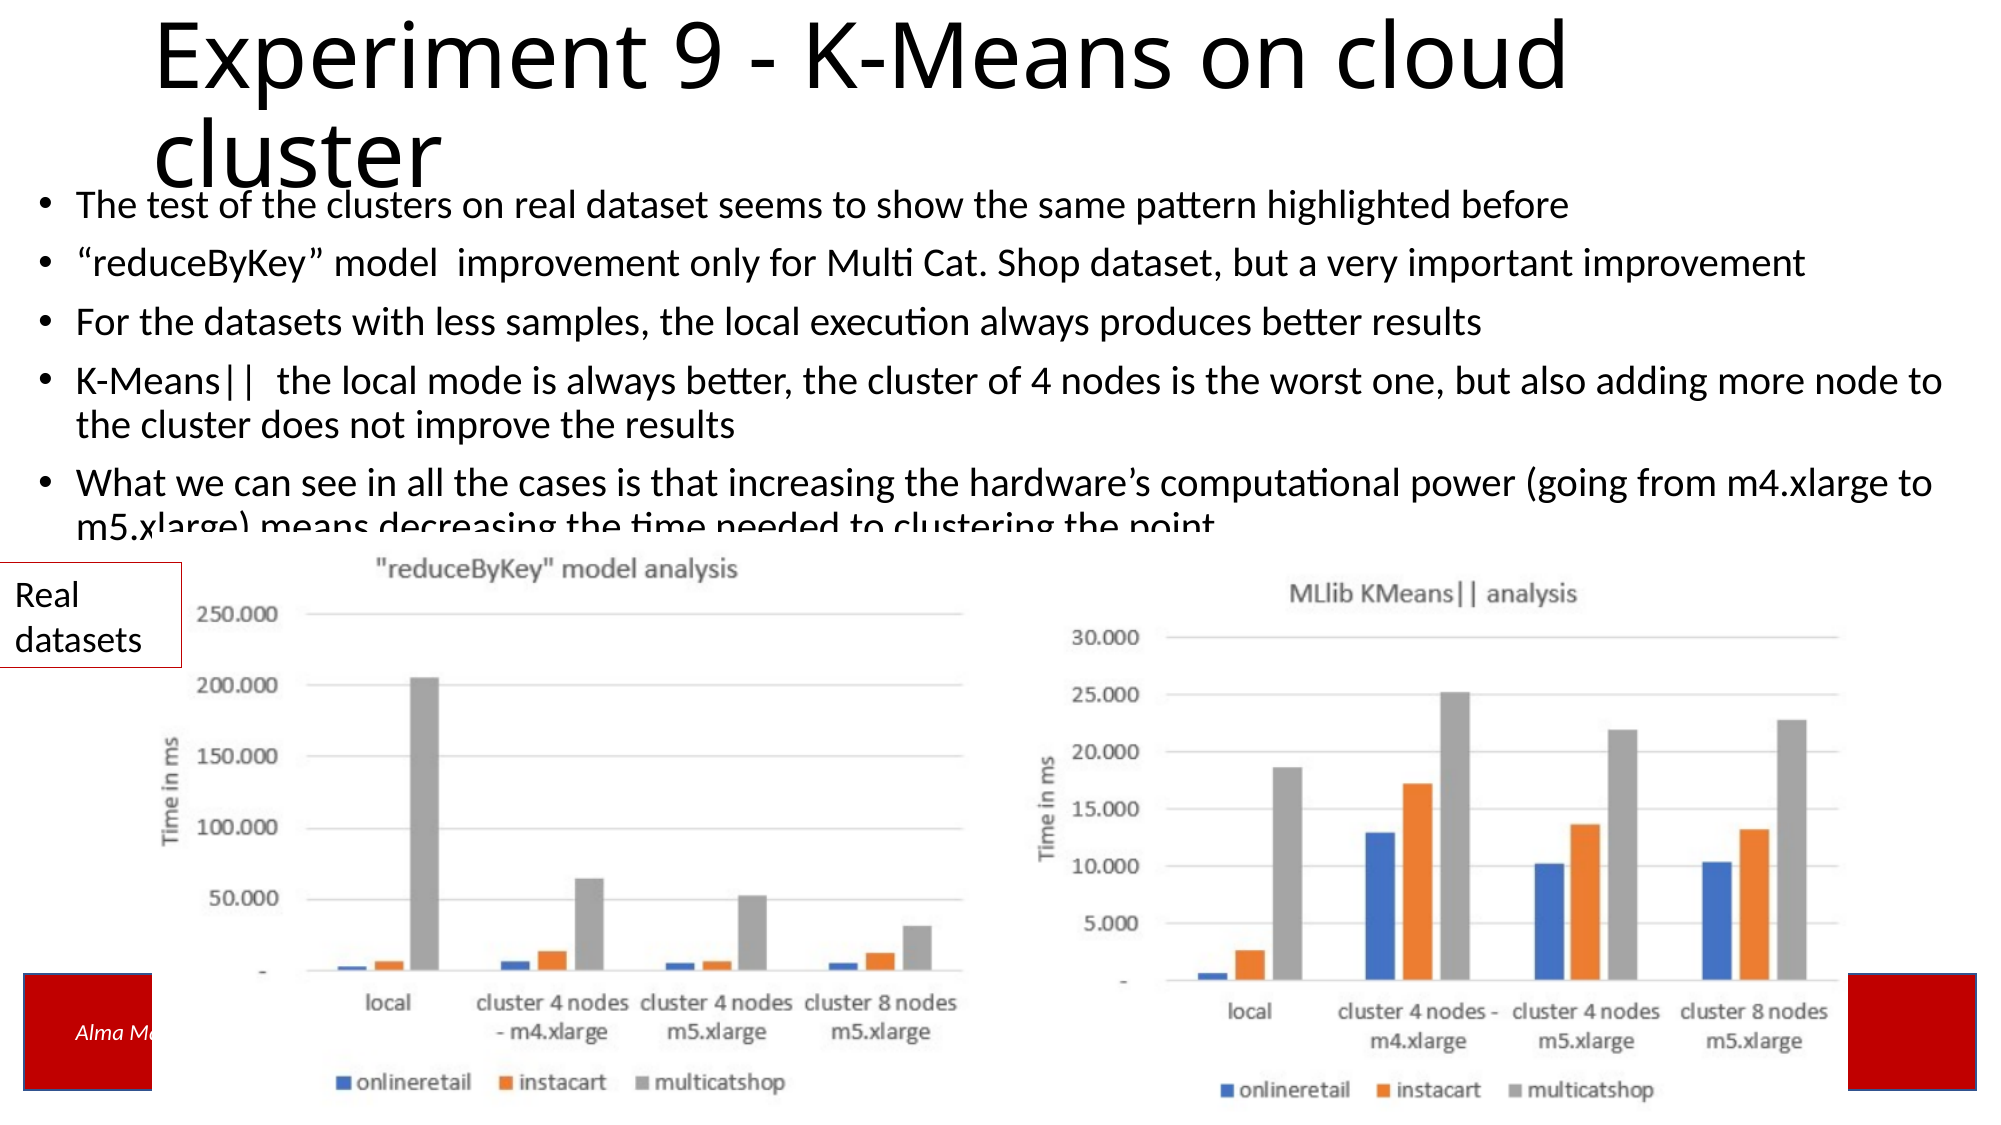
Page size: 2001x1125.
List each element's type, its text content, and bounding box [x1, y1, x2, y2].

title Experiment 9 - K-Means on cloud cluster [137, 0, 1863, 218]
picture [152, 532, 1848, 1113]
text_box Real datasets [0, 562, 152, 668]
